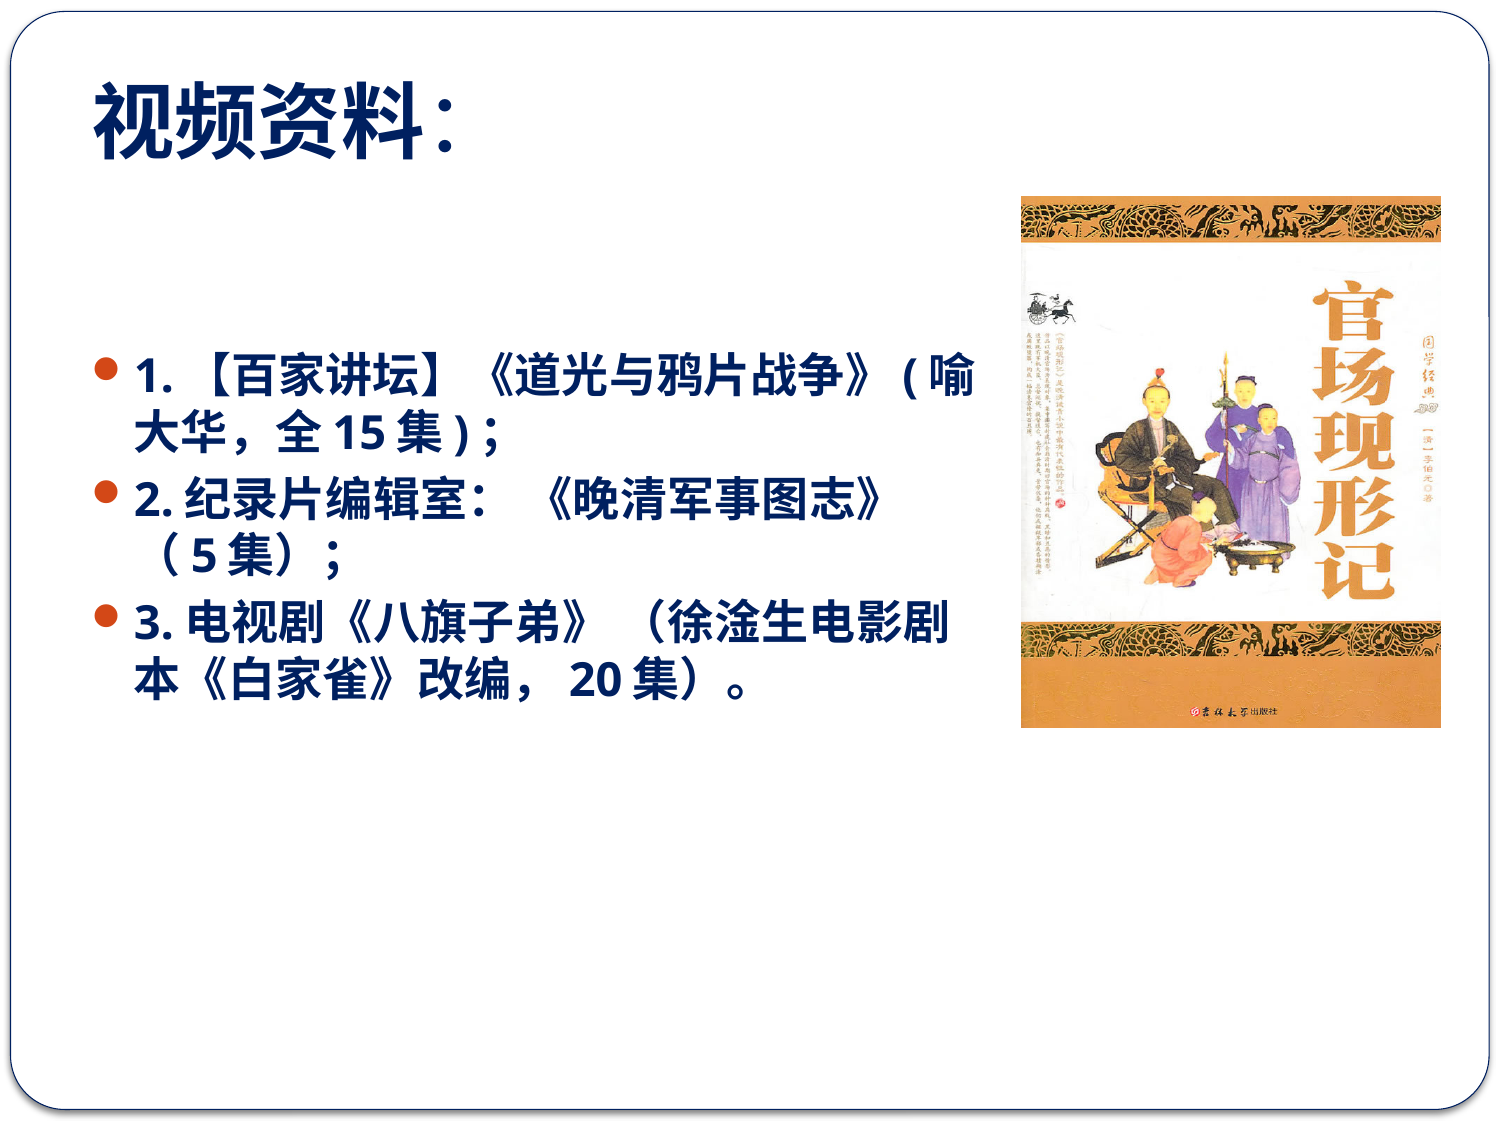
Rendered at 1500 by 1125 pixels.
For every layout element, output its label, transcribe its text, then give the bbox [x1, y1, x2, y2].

picture [1021, 196, 1442, 729]
list 1.【百家讲坛】《道光与鸦片战争》(喻大华，全15集)； 2.纪录片编辑室： 《晚清军事图志》（5集）； 3.电视剧《八旗子弟》 （徐淦生电影剧本《白家雀》改编，20集）。 [76, 338, 999, 717]
title 视频资料： [76, 45, 1425, 185]
